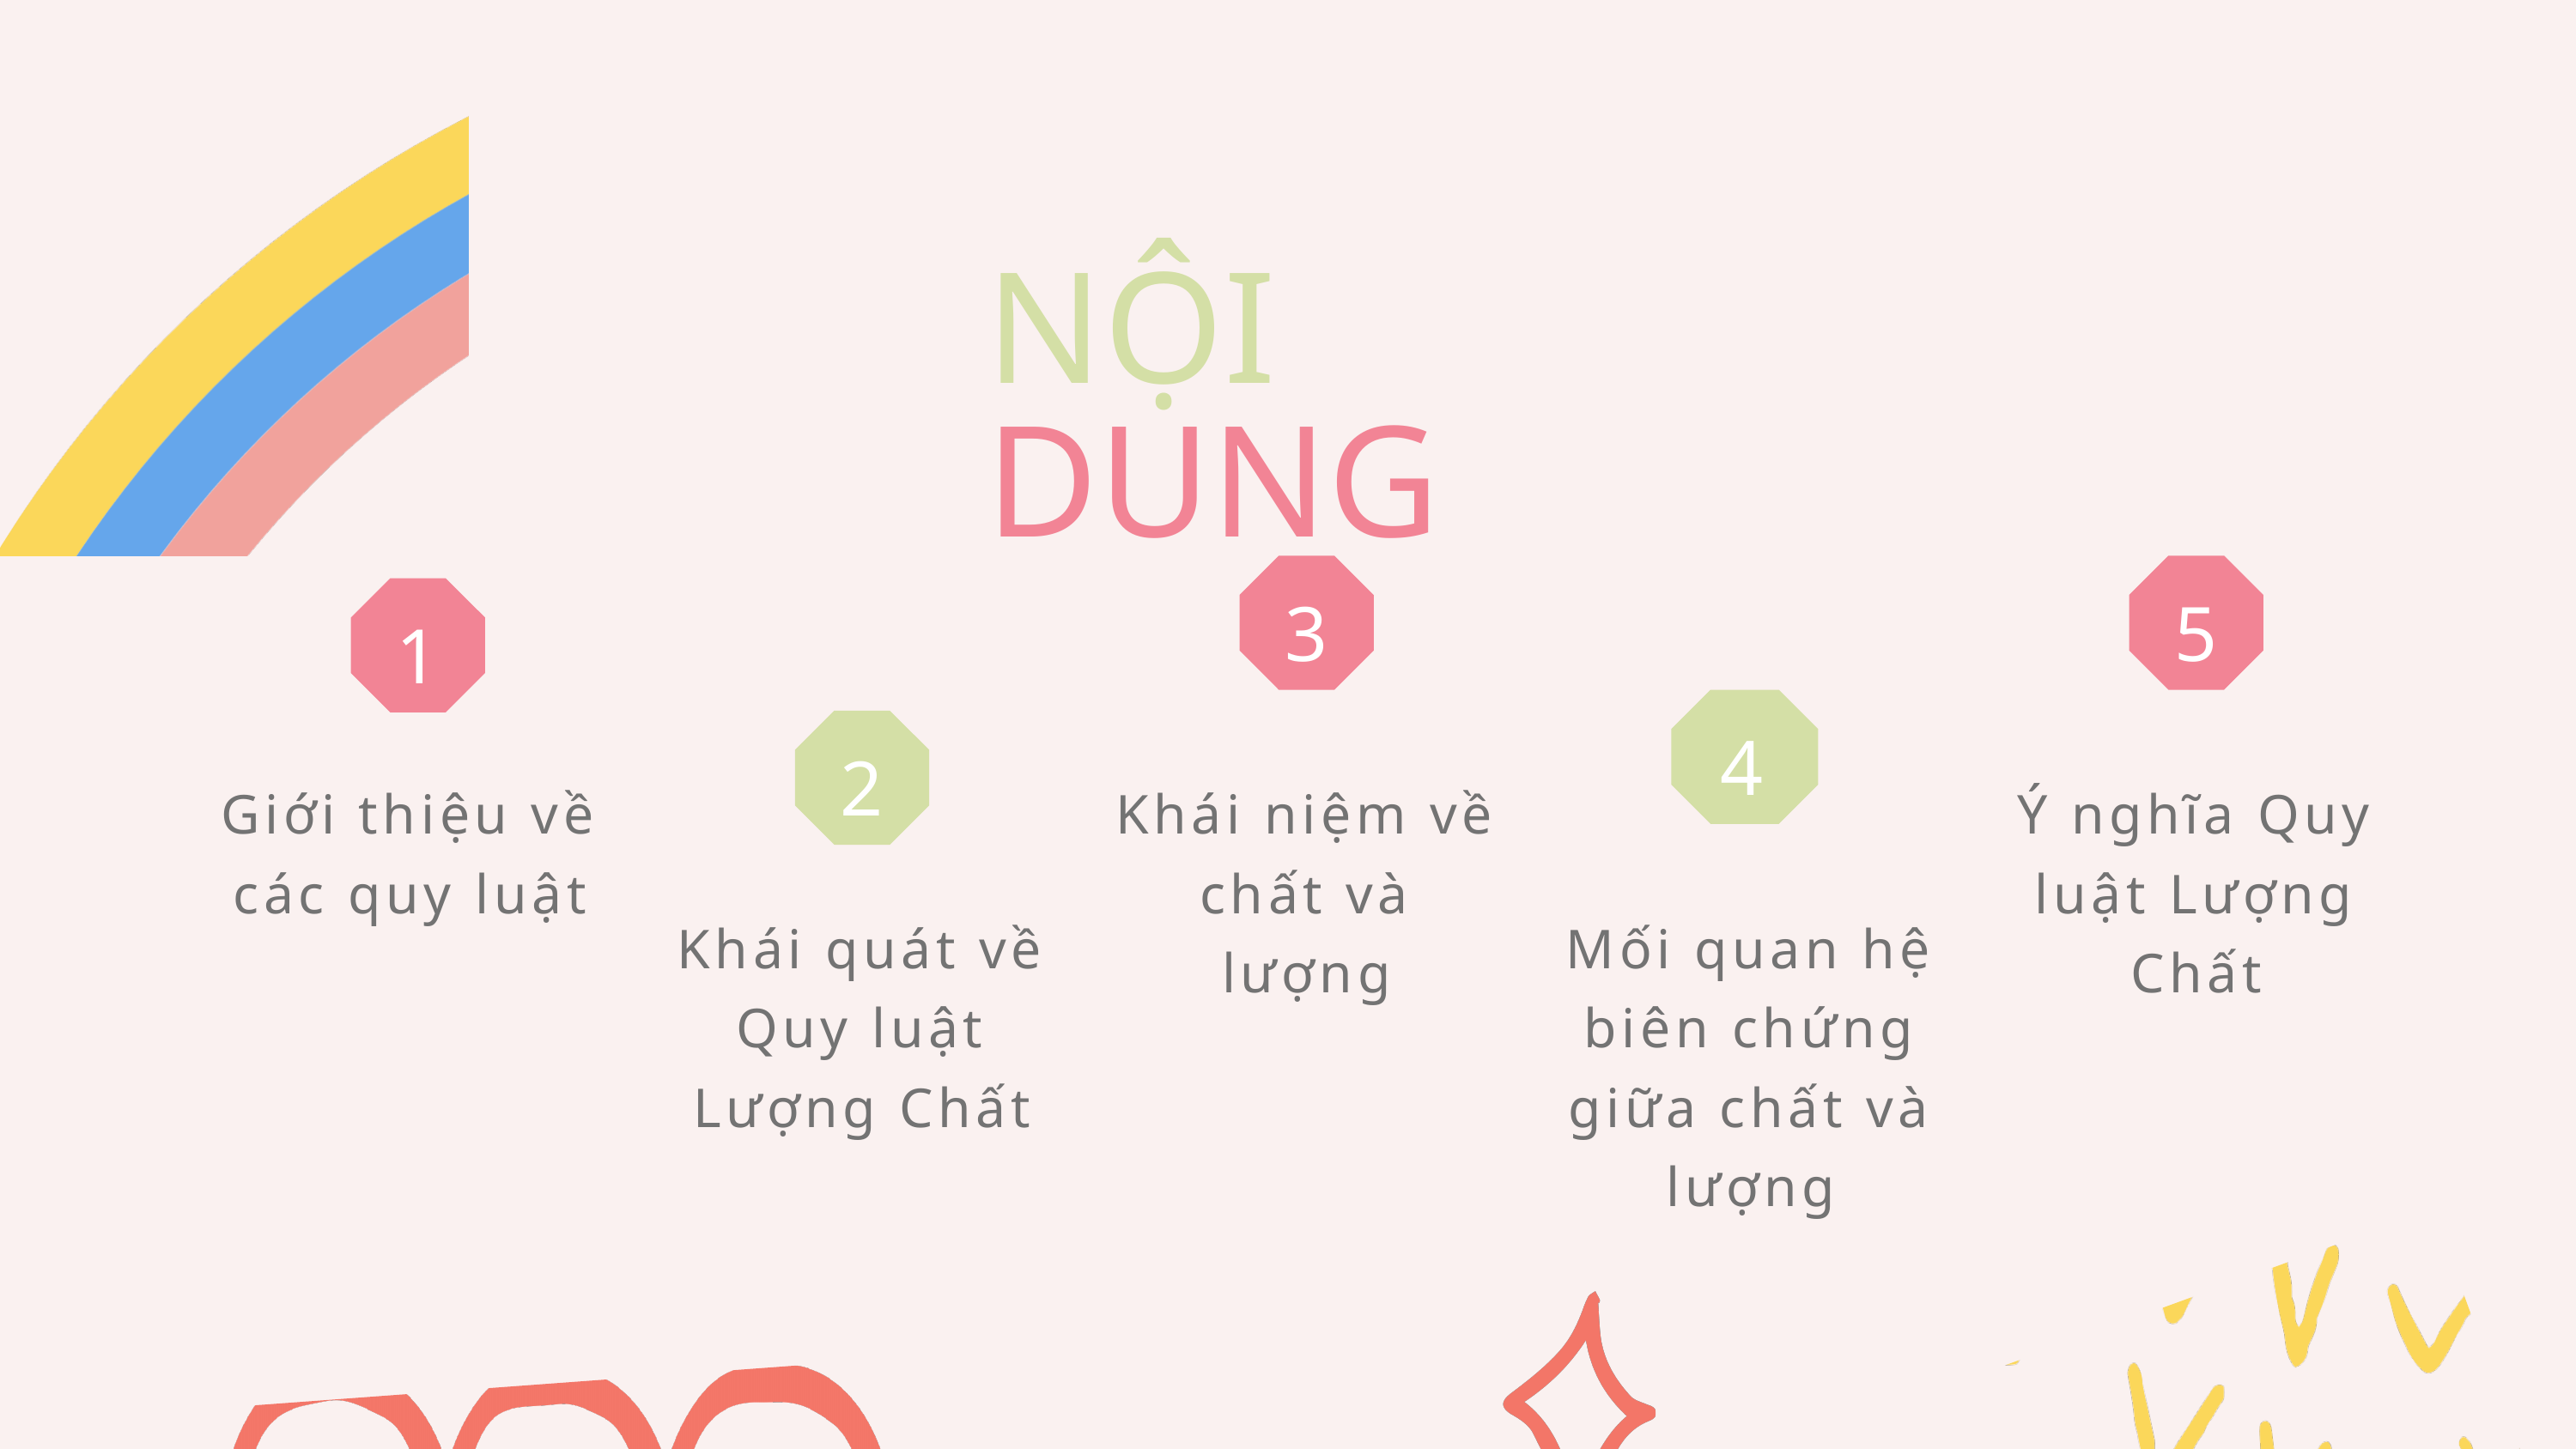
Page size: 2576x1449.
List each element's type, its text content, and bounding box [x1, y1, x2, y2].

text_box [1671, 689, 1819, 825]
text_box [1984, 1209, 2520, 1449]
text_box NỘI DUNG [986, 260, 1679, 568]
text_box Mối quan hệ biên chứng giữa chất và lượng [1557, 900, 1946, 1217]
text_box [350, 578, 486, 713]
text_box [2129, 555, 2264, 690]
text_box Khái quát về Quy luật Lượng Chất [667, 900, 1057, 1138]
text_box Ý nghĩa Quy luật Lượng Chất [2002, 765, 2391, 1004]
text_box Giới thiệu về các quy luật [185, 765, 635, 925]
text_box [794, 710, 930, 846]
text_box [1239, 555, 1375, 690]
text_box [0, 0, 469, 556]
text_box [216, 1359, 893, 1449]
text_box [1500, 1291, 1656, 1449]
text_box Khái niệm về chất và lượng [1112, 765, 1501, 1004]
